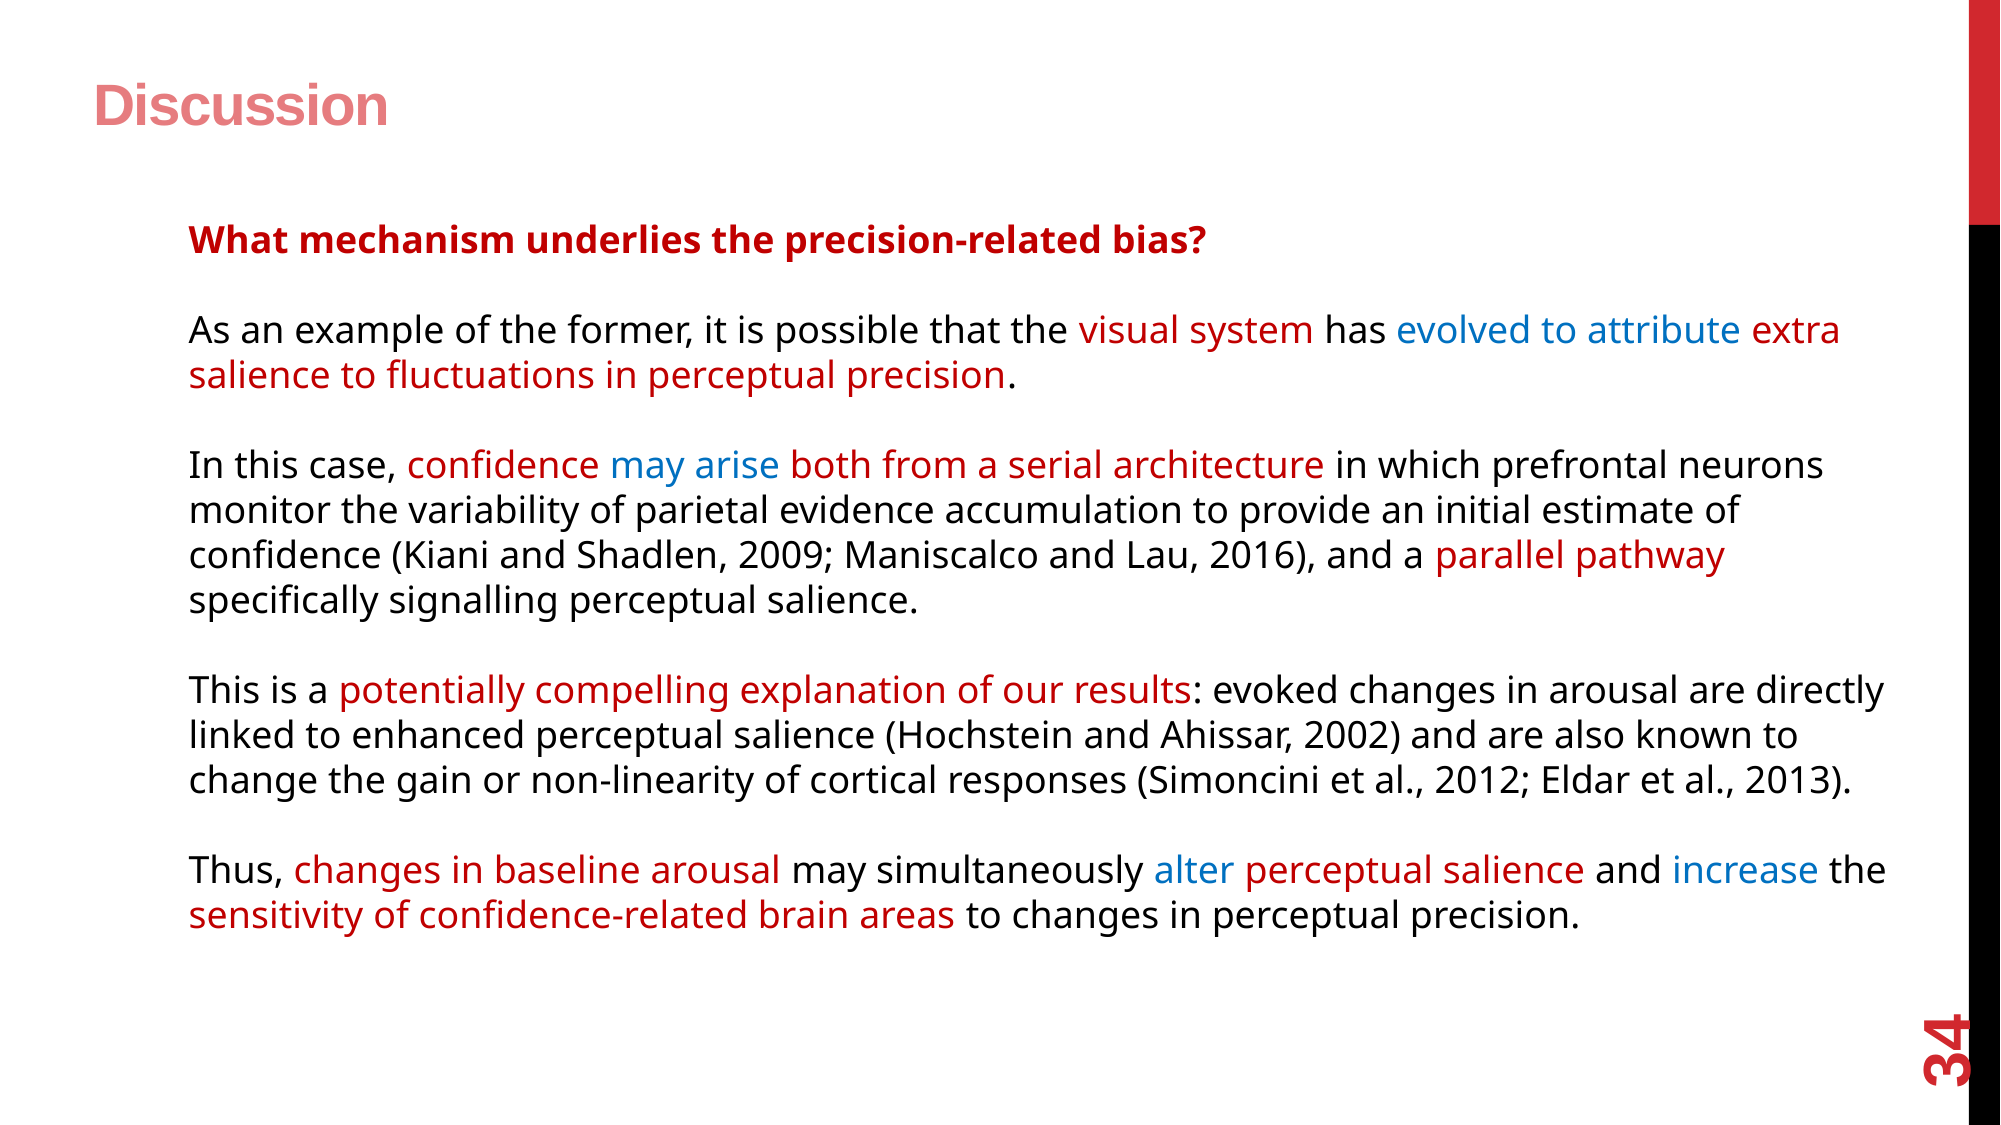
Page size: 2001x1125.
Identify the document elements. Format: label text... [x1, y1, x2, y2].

title Discussion [78, 63, 1818, 145]
text_box What mechanism underlies the precision-related bias? As an example of the former, it is possible that the visual system has evolved to attribute extra salience to fluctuations in perceptual precision. In this case, confidence may arise both from a serial architecture in which prefrontal neurons monitor the variability of parietal evidence accumulation to provide an initial estimate of confidence (Kiani and Shadlen, 2009; Maniscalco and Lau, 2016), and a parallel pathway specifically signalling perceptual salience. This is a potentially compelling explanation of our results: evoked changes in arousal are directly linked to enhanced perceptual salience (Hochstein and Ahissar, 2002) and are also known to change the gain or non-linearity of cortical responses (Simoncini et al., 2012; Eldar et al., 2013). Thus, changes in baseline arousal may simultaneously alter perceptual salience and increase the sensitivity of confidence-related brain areas to changes in perceptual precision. [174, 208, 1904, 1125]
slide_number 34 [1904, 887, 1984, 1104]
